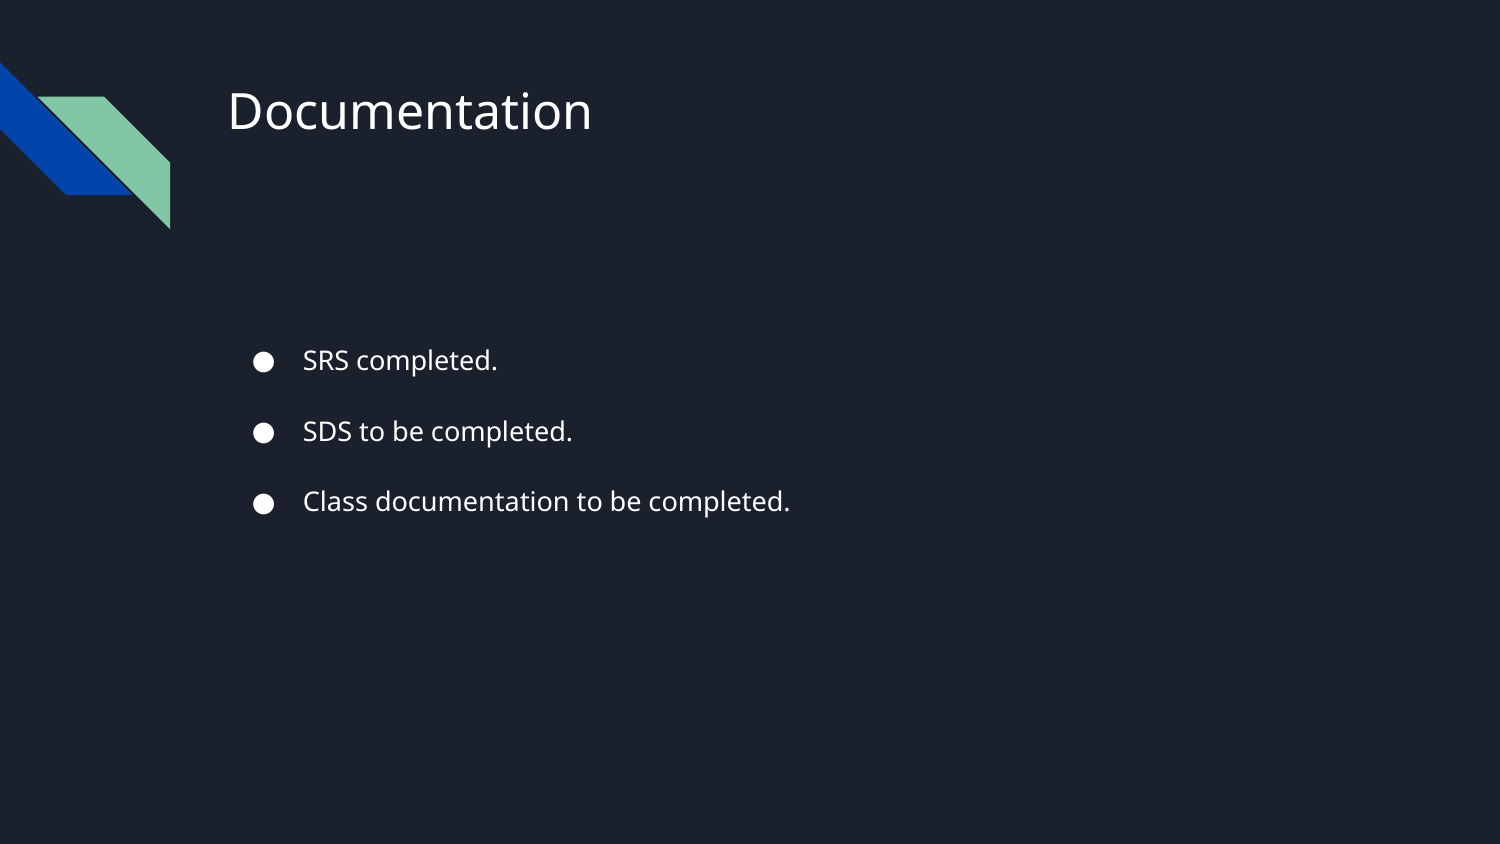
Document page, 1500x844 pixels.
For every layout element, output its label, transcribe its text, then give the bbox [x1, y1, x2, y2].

title Documentation [212, 64, 836, 310]
list SRS completed. SDS to be completed. Class documentation to be completed. [212, 323, 1253, 720]
